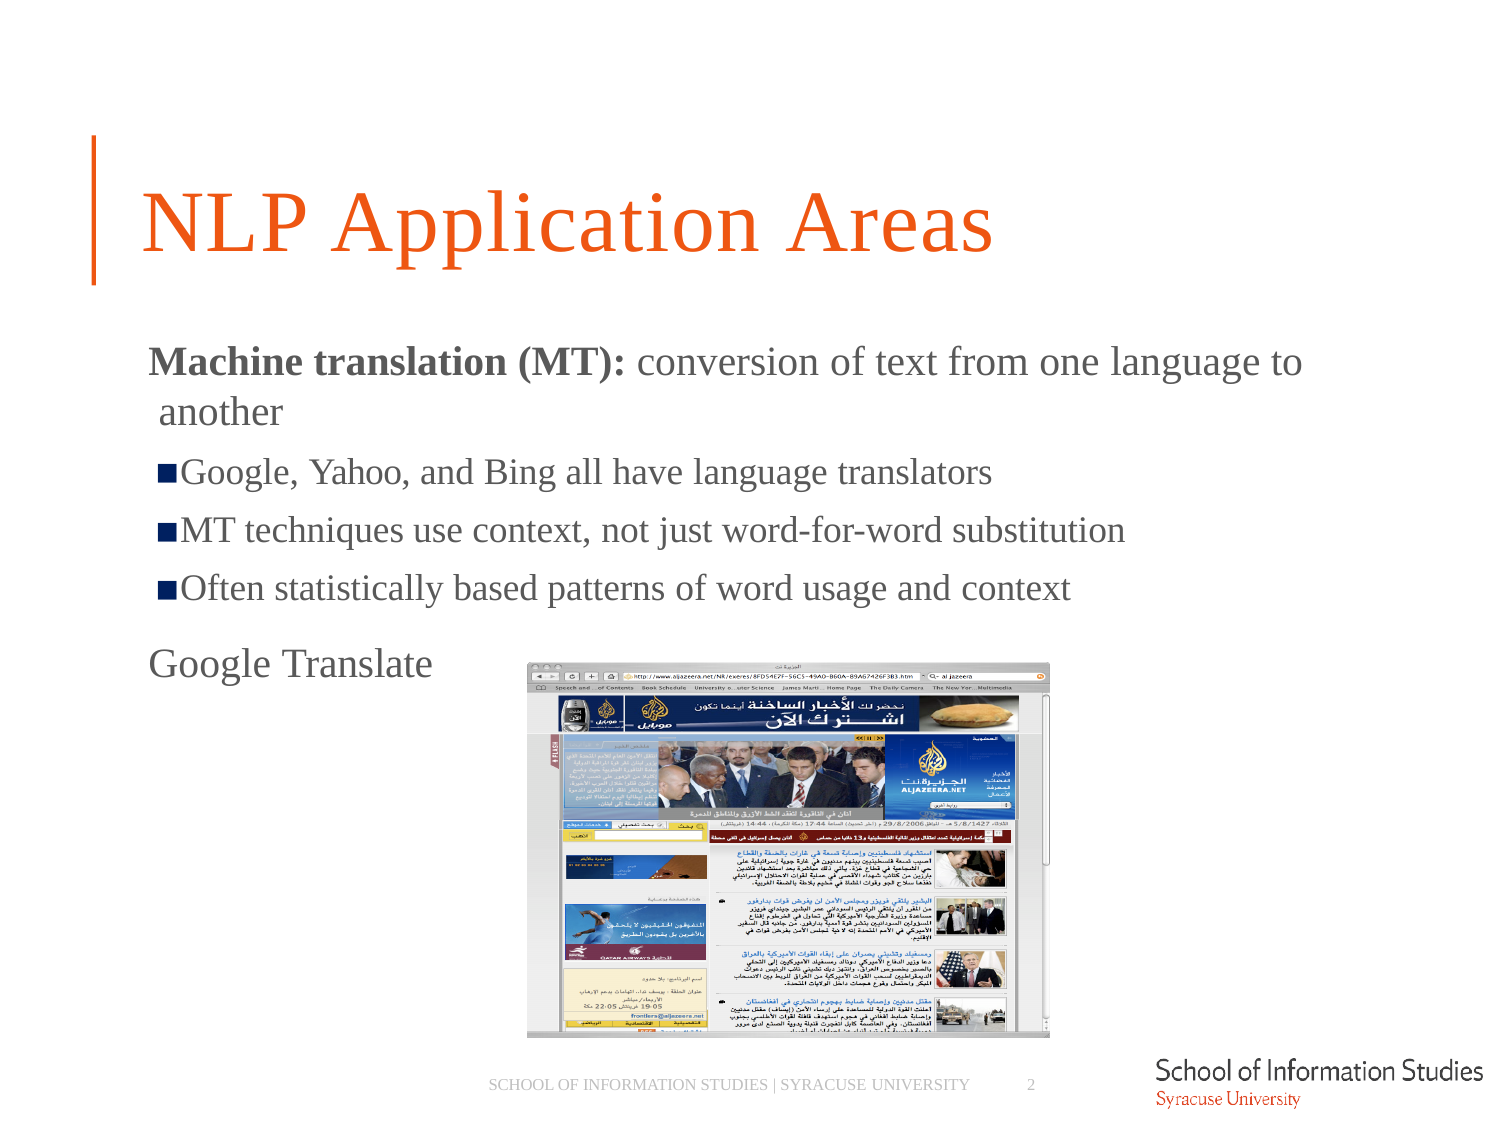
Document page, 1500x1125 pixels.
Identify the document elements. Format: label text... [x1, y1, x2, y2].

picture [1156, 1058, 1483, 1109]
footer SCHOOL OF INFORMATION STUDIES | SYRACUSE UNIVERSITY [486, 1073, 979, 1125]
text_box Machine translation (MT): conversion of text from one language to another Google, Yahoo, and Bing all have language translators MT techniques use context, not just word-for-word substitution Often statistically based patterns of word usage and context Google Translate [146, 332, 1305, 687]
slide_number 2 [1020, 1073, 1042, 1125]
title NLP Application Areas [138, 162, 998, 353]
text_box [527, 662, 1050, 1038]
